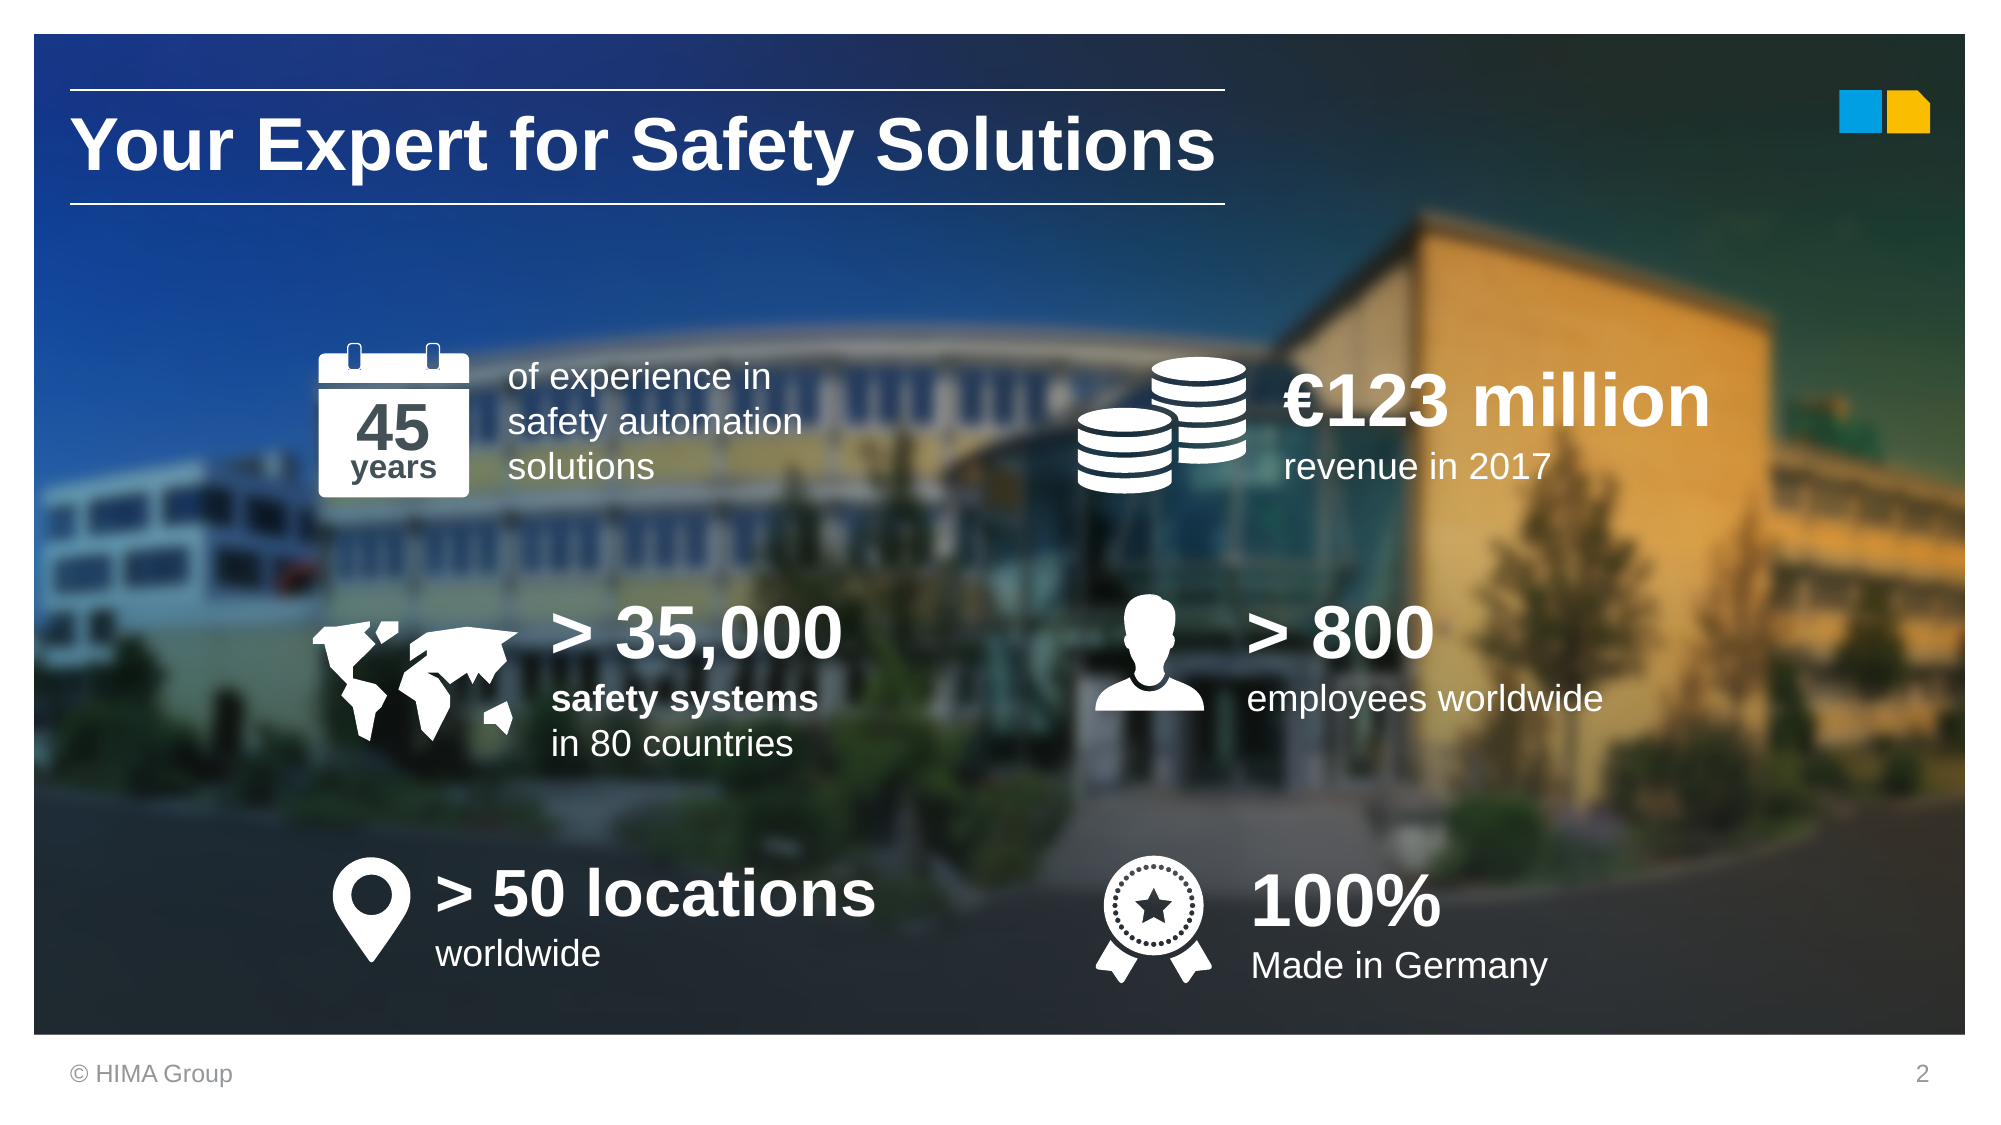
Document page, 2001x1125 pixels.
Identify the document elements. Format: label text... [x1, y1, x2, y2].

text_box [312, 576, 958, 774]
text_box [1077, 344, 1811, 497]
footer © HIMA Group [70, 1042, 1611, 1103]
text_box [1095, 576, 1658, 729]
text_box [1095, 843, 1574, 996]
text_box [332, 841, 942, 984]
slide_number 2 [1838, 1042, 1930, 1103]
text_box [318, 343, 896, 498]
picture [34, 34, 1965, 1035]
